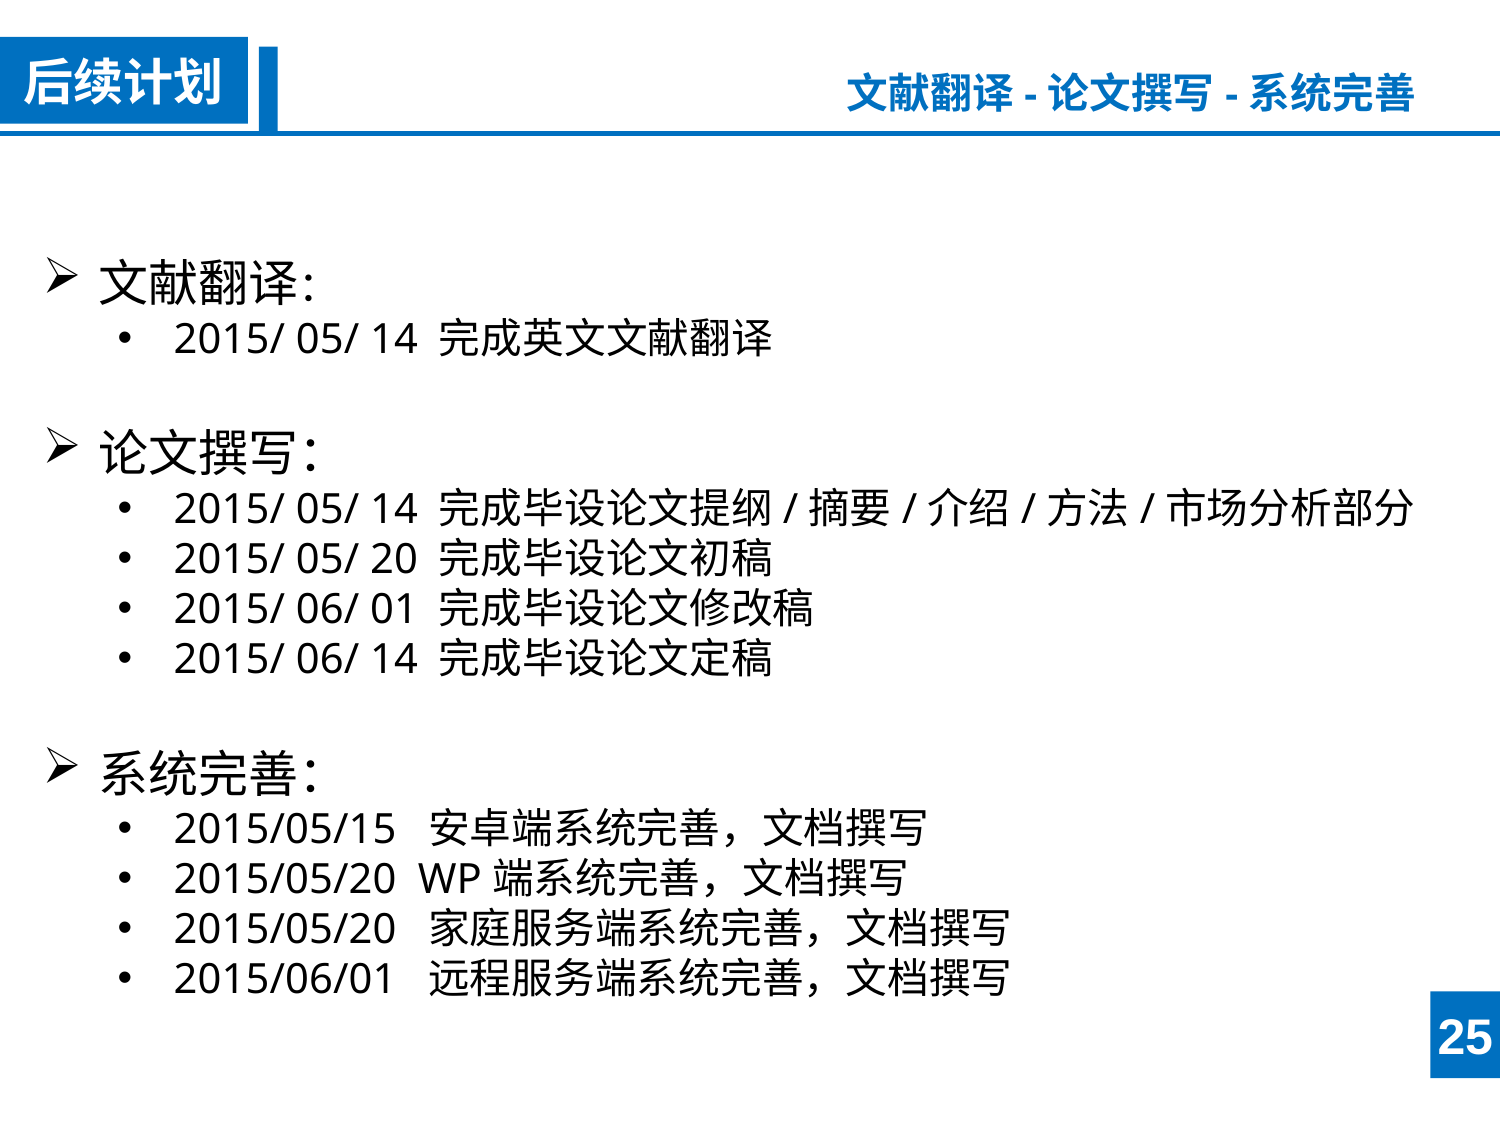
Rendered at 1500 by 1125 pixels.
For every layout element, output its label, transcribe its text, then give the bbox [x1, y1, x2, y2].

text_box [0, 36, 278, 133]
text_box 文献翻译-论文撰写-系统完善 [796, 59, 1431, 125]
text_box 文献翻译： 2015/ 05/ 14 完成英文文献翻译 论文撰写： 2015/ 05/ 14 完成毕设论文提纲/摘要/介绍/方法/市场分析部分 2015/ 05/ 20 完成毕设论文初稿 2015/ 06/ 01 完成毕设论文修改稿 2015/ 06/ 14 完成毕设论文定稿 系统完善： 2015/05/15 安卓端系统完善，文档撰写 2015/05/20 WP端系统完善，文档撰写 2015/05/20 家庭服务端系统完善，文档撰写 2015/06/01 远程服务端系统完善，文档撰写 [27, 184, 1431, 1125]
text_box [1405, 991, 1500, 1079]
